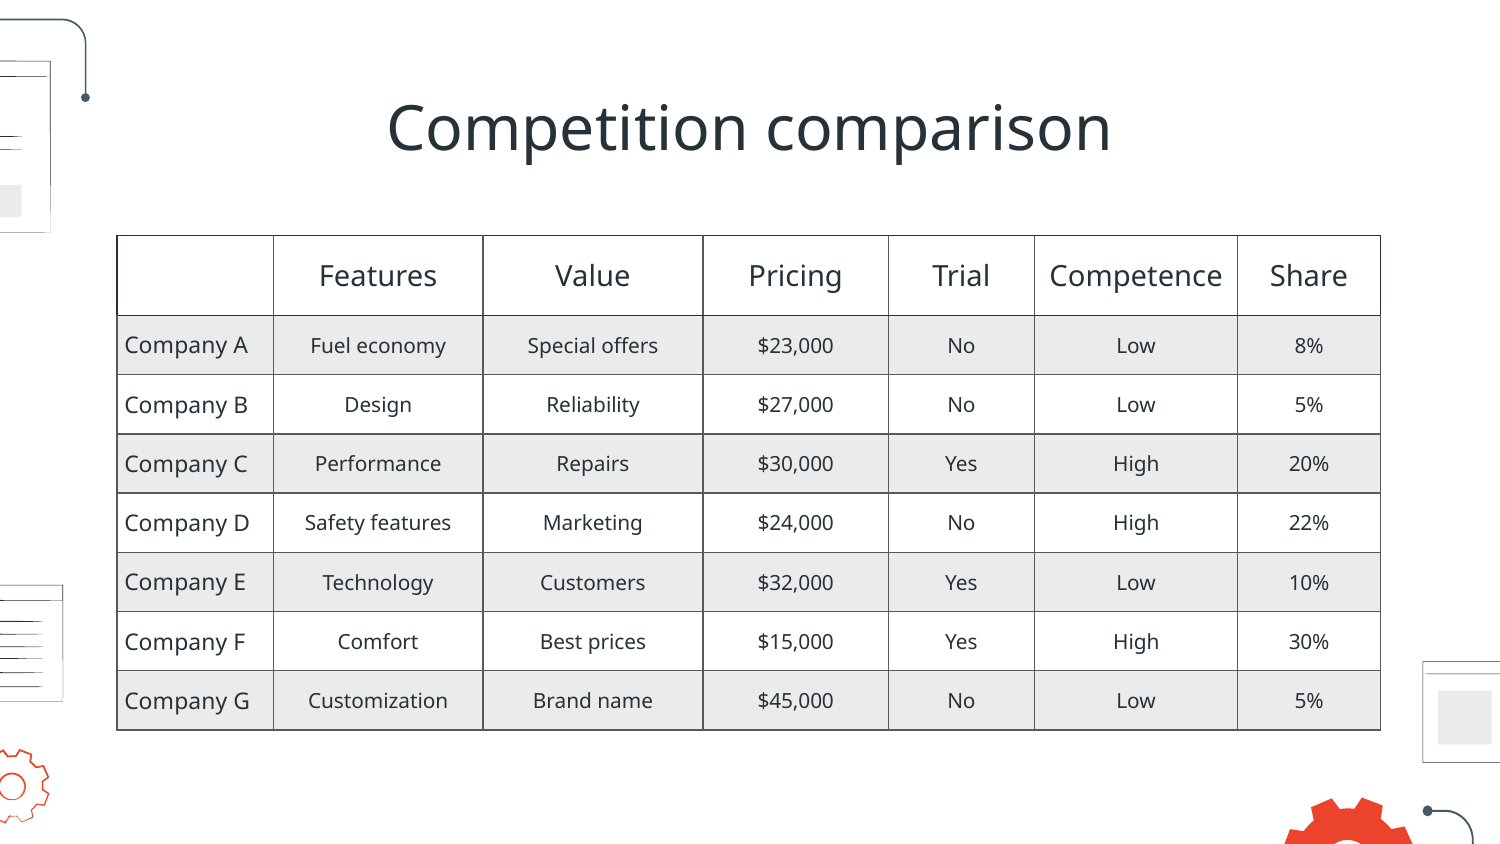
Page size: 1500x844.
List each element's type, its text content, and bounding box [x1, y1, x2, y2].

table_cell Company C [118, 435, 273, 492]
table_cell 5% [1238, 375, 1380, 433]
table_header [11, 815, 34, 823]
table_cell Customization [274, 671, 482, 729]
table_cell Fuel economy [274, 316, 482, 374]
table_cell $24,000 [704, 494, 888, 552]
table_cell Low [1035, 316, 1237, 374]
table_cell High [1035, 612, 1237, 670]
table_header Share [1238, 236, 1380, 315]
table_cell No [889, 316, 1034, 374]
table_header Value [484, 236, 702, 315]
table_header Features [274, 236, 482, 315]
table_cell Performance [274, 435, 482, 492]
table_cell $23,000 [704, 316, 888, 374]
table_cell Yes [889, 553, 1034, 611]
table_cell No [889, 671, 1034, 729]
table_cell Brand name [484, 671, 702, 729]
table_cell Safety features [274, 494, 482, 552]
table_cell Reliability [484, 375, 702, 433]
table_cell 22% [1238, 494, 1380, 552]
table_cell Low [1035, 671, 1237, 729]
table_cell Design [274, 375, 482, 433]
table_cell $32,000 [704, 553, 888, 611]
title Competition comparison [118, 72, 1382, 167]
table_cell Comfort [274, 612, 482, 670]
table_cell 5% [1238, 671, 1380, 729]
table_cell Low [1035, 553, 1237, 611]
table_cell Technology [274, 553, 482, 611]
table_cell Company E [118, 553, 273, 611]
table_cell No [889, 375, 1034, 433]
table_cell Yes [889, 612, 1034, 670]
table_cell Company G [118, 671, 273, 729]
table_cell High [1035, 435, 1237, 492]
table_header Competence [1035, 236, 1237, 315]
table_cell Company D [118, 494, 273, 552]
table_cell Yes [889, 435, 1034, 492]
table_header [11, 791, 25, 801]
table_cell Company F [118, 612, 273, 670]
table_cell 10% [1238, 553, 1380, 611]
table_cell Best prices [484, 612, 702, 670]
table_cell 30% [1238, 612, 1380, 670]
table_cell No [889, 494, 1034, 552]
table_cell $27,000 [704, 375, 888, 433]
table_cell Customers [484, 553, 702, 611]
table_cell Low [1035, 375, 1237, 433]
table_cell $30,000 [704, 435, 888, 492]
table_cell Company B [118, 375, 273, 433]
table_header [118, 236, 273, 315]
table_cell 8% [1238, 316, 1380, 374]
table_cell Company A [118, 316, 273, 374]
table_cell $45,000 [704, 671, 888, 729]
table_cell Repairs [484, 435, 702, 492]
table_cell 20% [1238, 435, 1380, 492]
table_cell $15,000 [704, 612, 888, 670]
table_cell Marketing [484, 494, 702, 552]
table_header Pricing [704, 236, 888, 315]
table_cell Special offers [484, 316, 702, 374]
table_header Trial [889, 236, 1034, 315]
table_cell High [1035, 494, 1237, 552]
